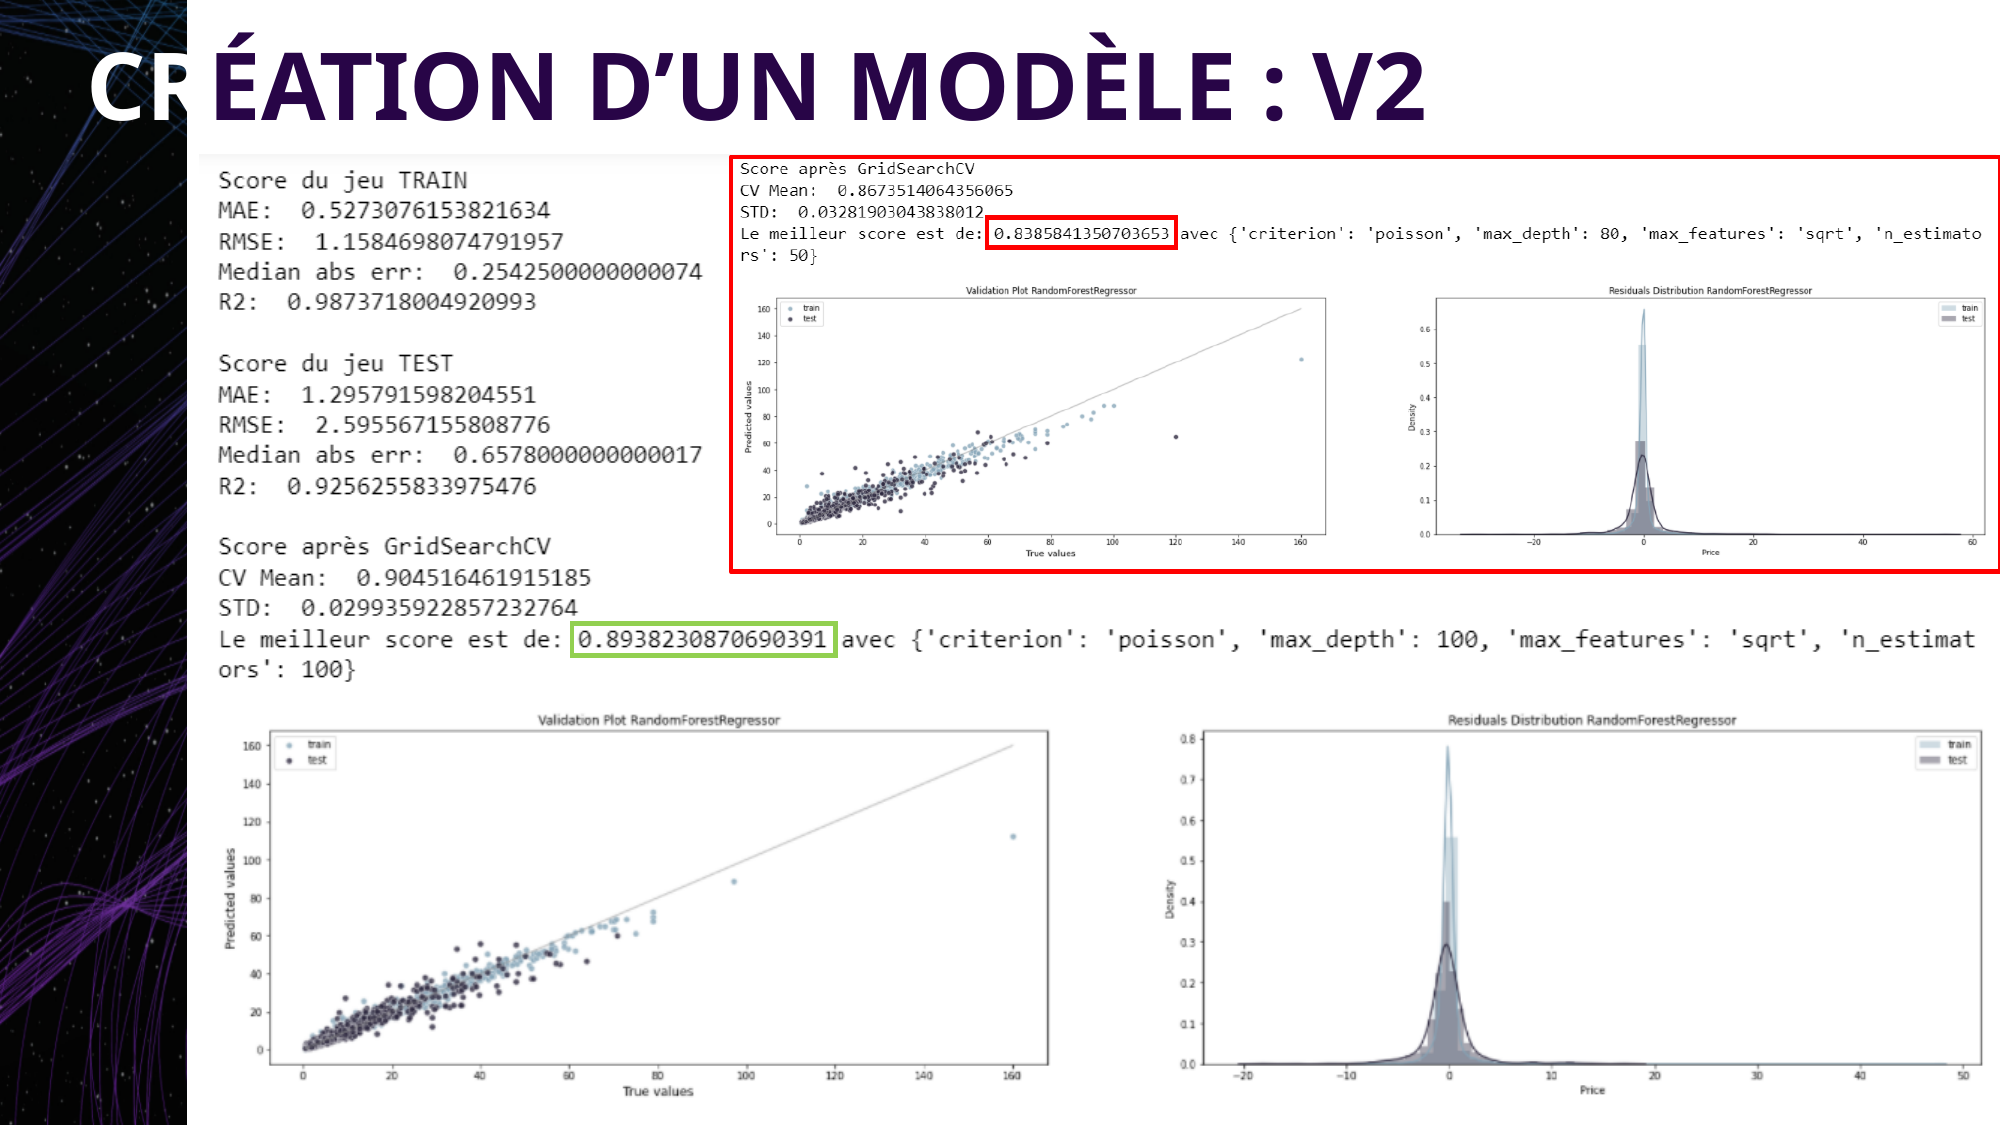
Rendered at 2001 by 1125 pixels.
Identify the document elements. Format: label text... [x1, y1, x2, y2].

title Création d’un modèle : v2 [86, 0, 1750, 149]
picture [0, 0, 187, 1125]
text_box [733, 159, 1999, 570]
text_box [199, 154, 1996, 1111]
